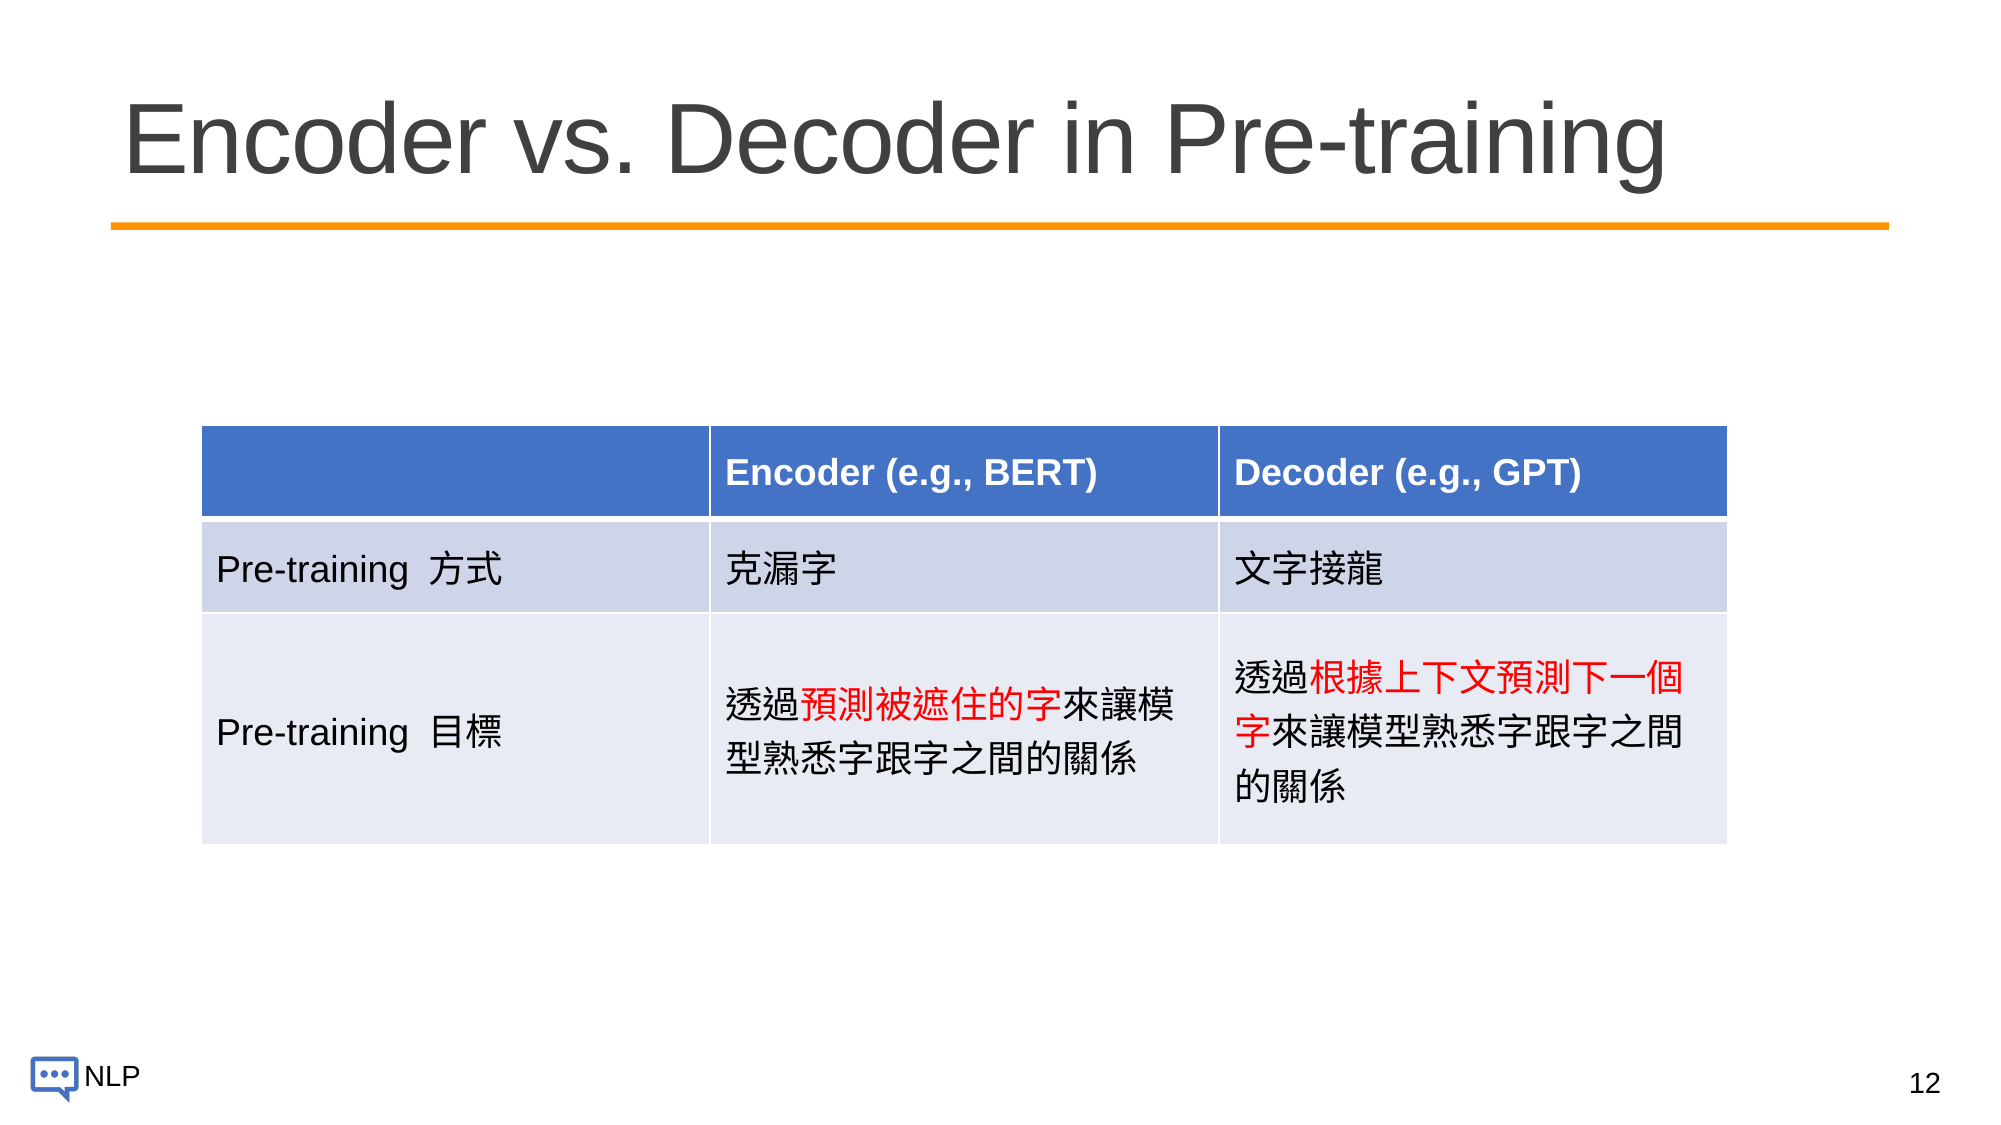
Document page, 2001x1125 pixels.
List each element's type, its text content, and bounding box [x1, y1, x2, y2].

table_cell 透過預測被遮住的字來讓模型熟悉字跟字之間的關係 [711, 614, 1218, 844]
table_cell Pre-training 方式 [202, 522, 709, 612]
picture [23, 1047, 86, 1110]
table_cell 透過根據上下文預測下一個字來讓模型熟悉字跟字之間的關係 [1220, 614, 1727, 844]
table_header [202, 426, 709, 516]
table_cell 文字接龍 [1220, 522, 1727, 612]
table_header Decoder (e.g., GPT) [1220, 426, 1727, 516]
title Encoder vs. Decoder in Pre-training [107, 58, 1899, 228]
table_cell Pre-training 目標 [202, 614, 709, 844]
slide_number 12 [1740, 1052, 1957, 1113]
table_header Encoder (e.g., BERT) [711, 426, 1218, 516]
table_cell 克漏字 [711, 522, 1218, 612]
